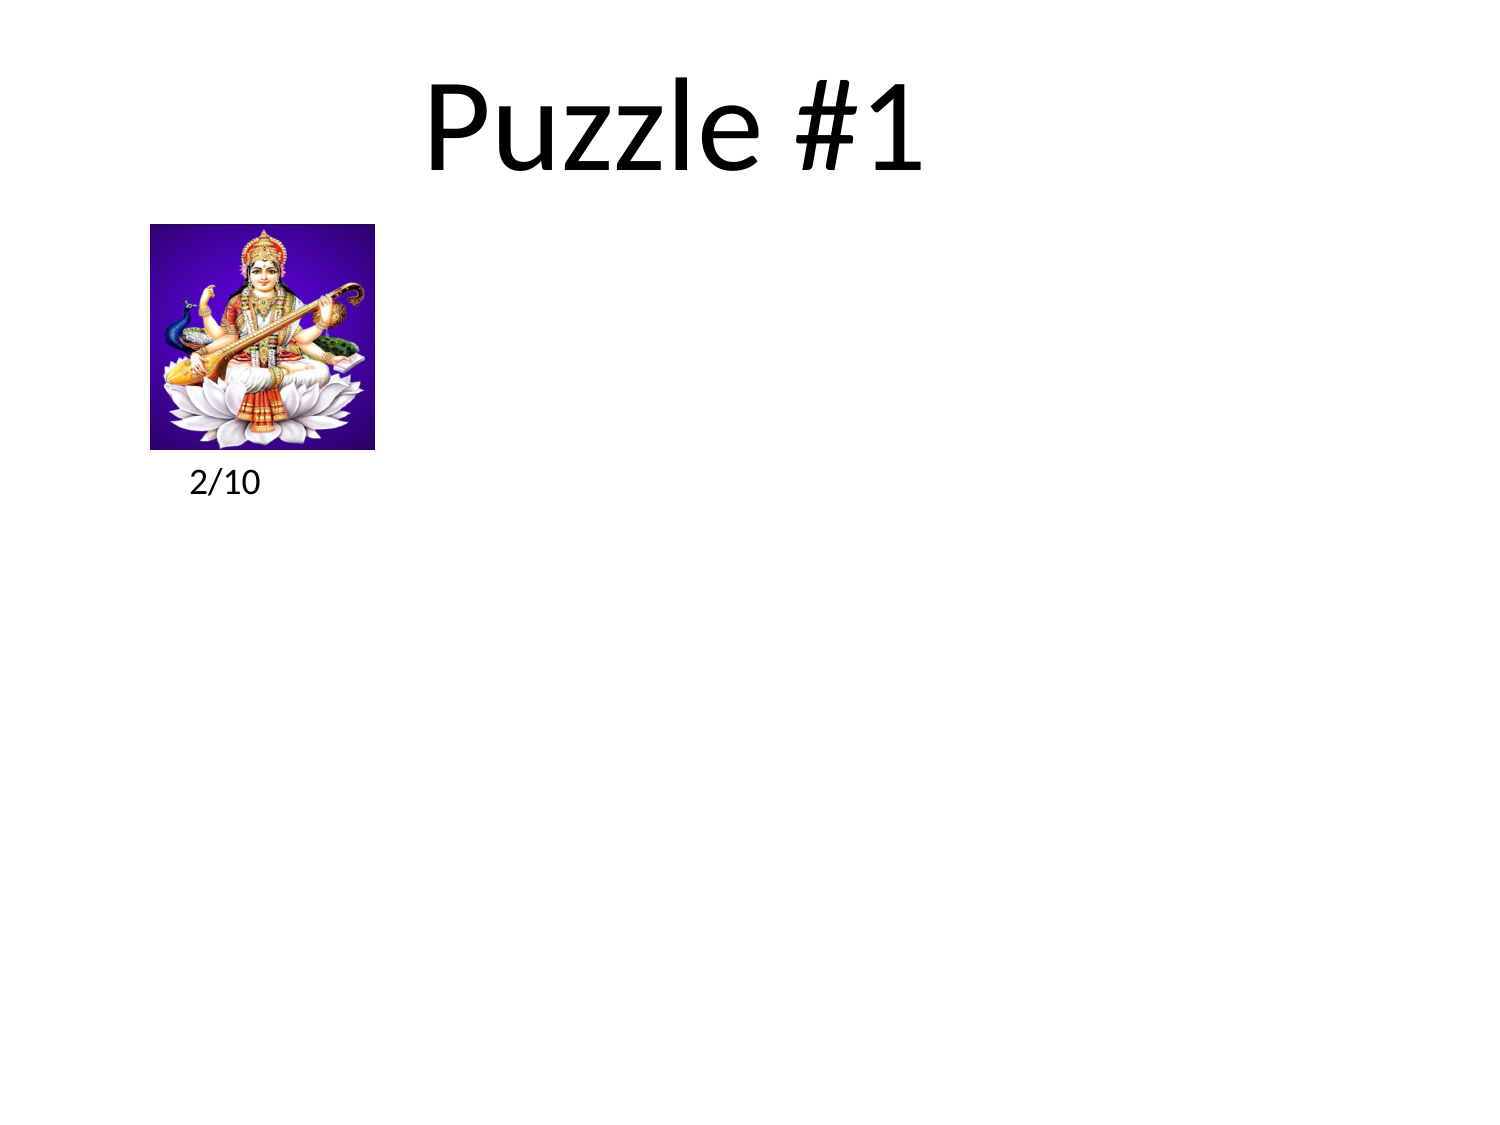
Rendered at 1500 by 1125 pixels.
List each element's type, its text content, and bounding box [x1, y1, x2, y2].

picture [149, 224, 376, 451]
text_box 2/10 [174, 459, 276, 510]
text_box Puzzle #1 [407, 29, 943, 205]
